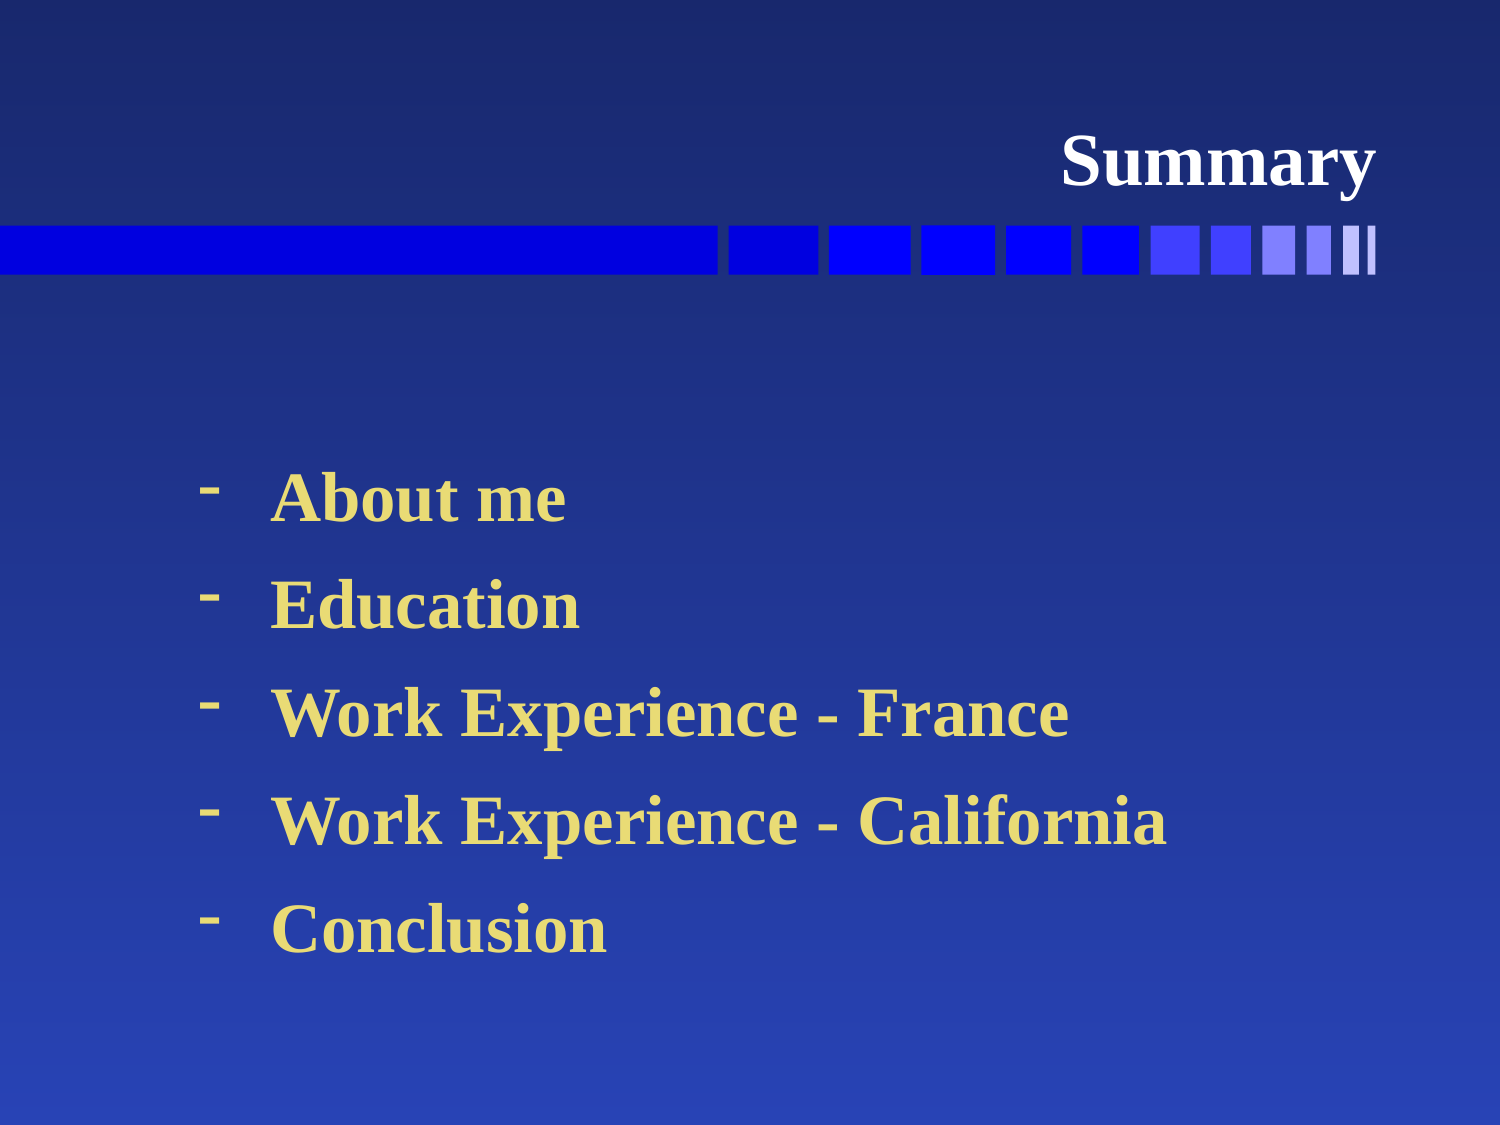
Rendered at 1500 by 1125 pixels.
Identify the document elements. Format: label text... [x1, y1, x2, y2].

text_box About me Education Work Experience - France Work Experience - California Conclusion [190, 321, 1404, 1125]
title Summary [208, 21, 1385, 210]
